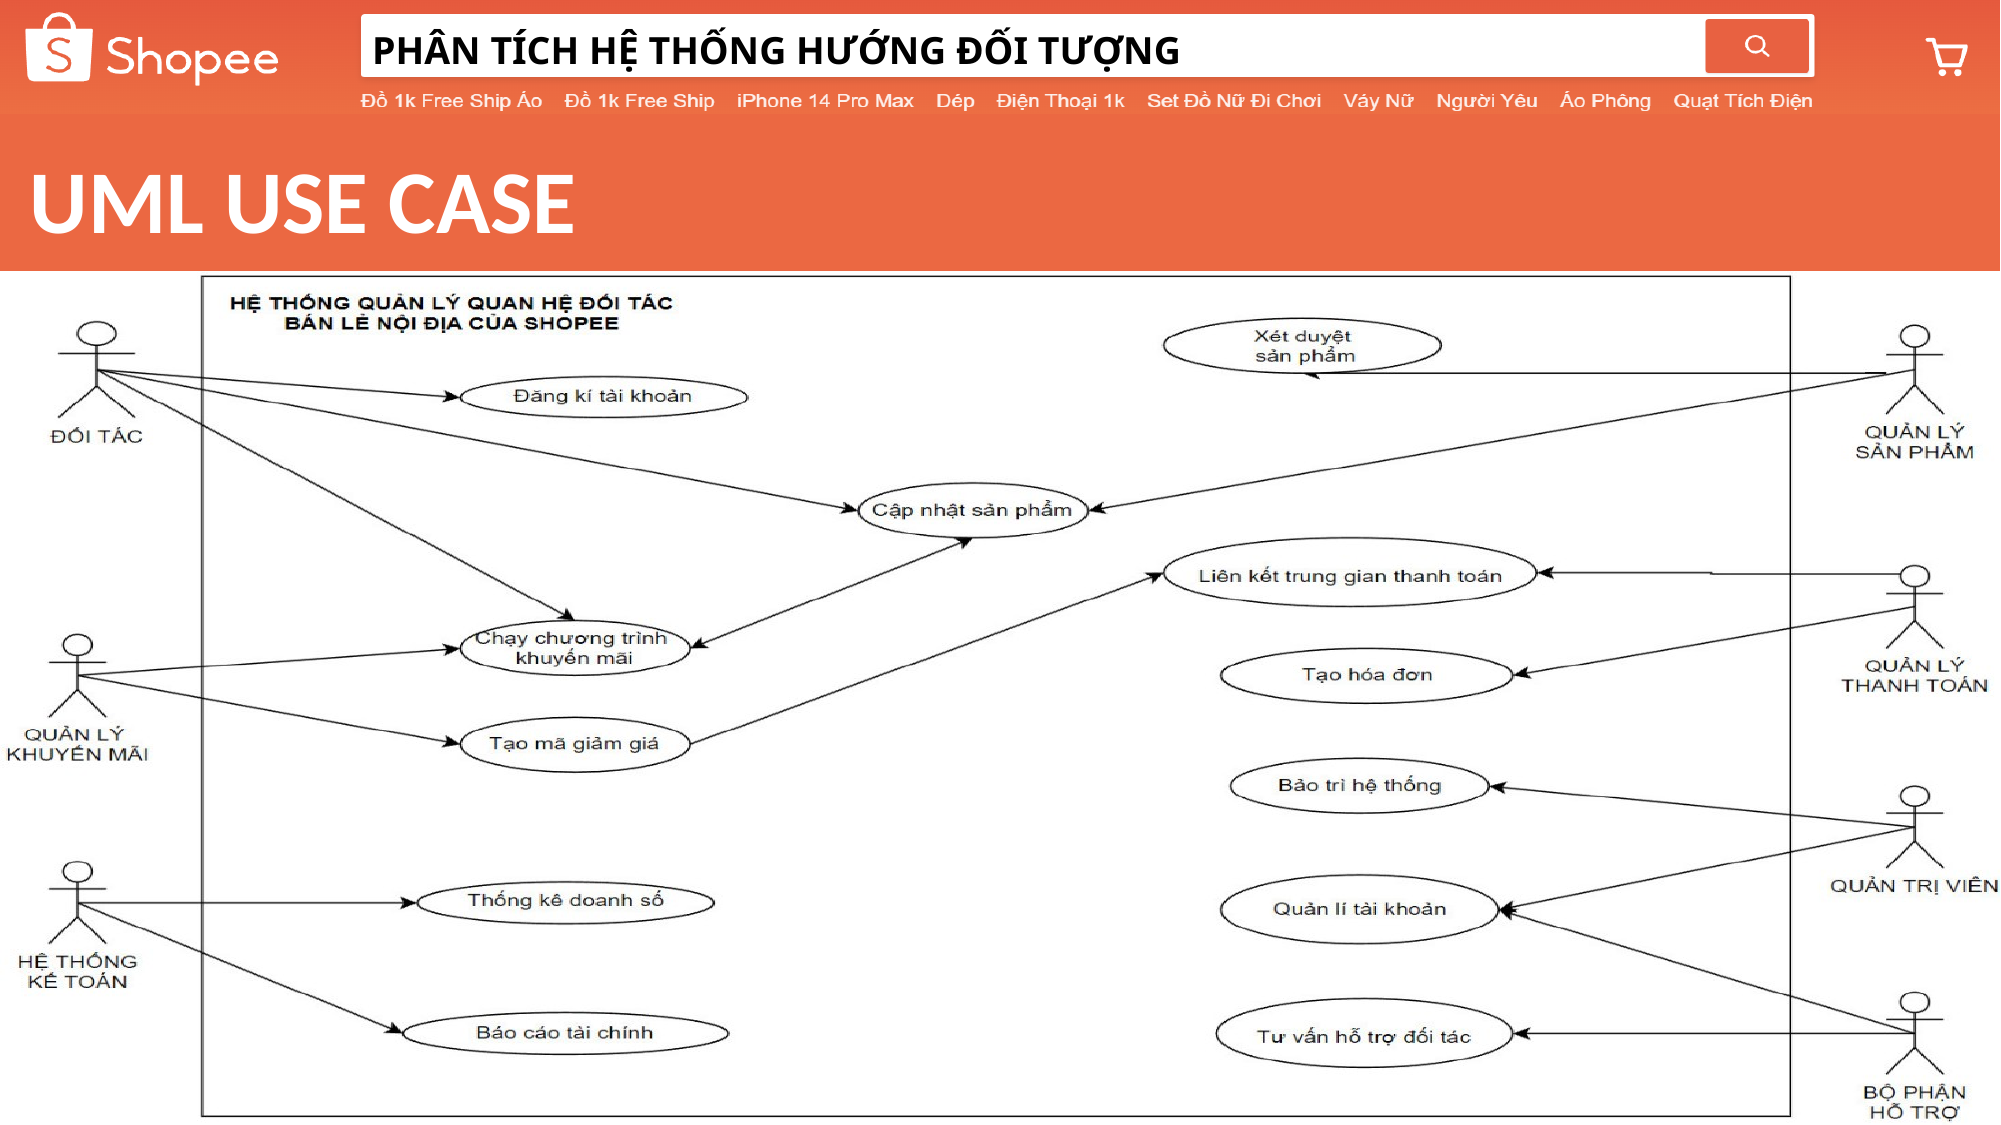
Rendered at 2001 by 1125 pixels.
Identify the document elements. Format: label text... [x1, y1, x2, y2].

picture [0, 0, 2000, 115]
picture [0, 271, 2000, 1125]
text_box UML USE CASE [14, 137, 1243, 260]
